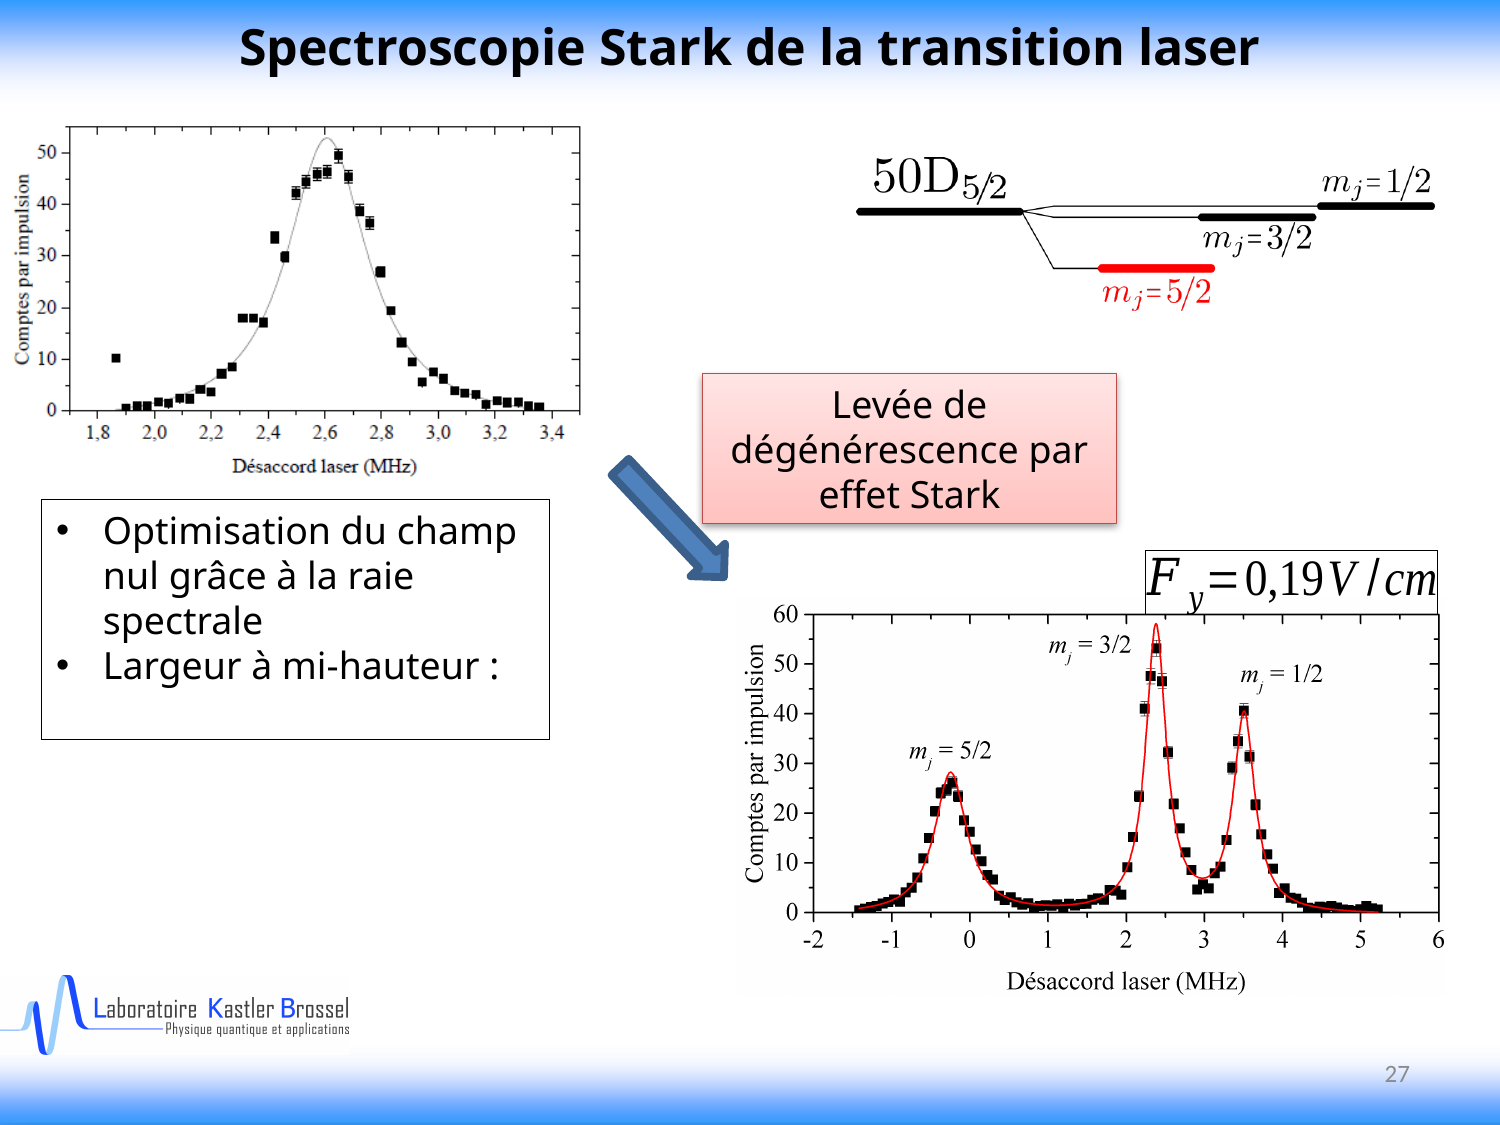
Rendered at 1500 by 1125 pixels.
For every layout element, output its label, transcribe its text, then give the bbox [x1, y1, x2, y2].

text_box Levée de dégénérescence par effet Stark [702, 373, 1117, 524]
slide_number 27 [1074, 1042, 1425, 1103]
text_box [608, 454, 729, 582]
title Spectroscopie Stark de la transition laser [0, 0, 1500, 90]
picture [0, 90, 1500, 1125]
